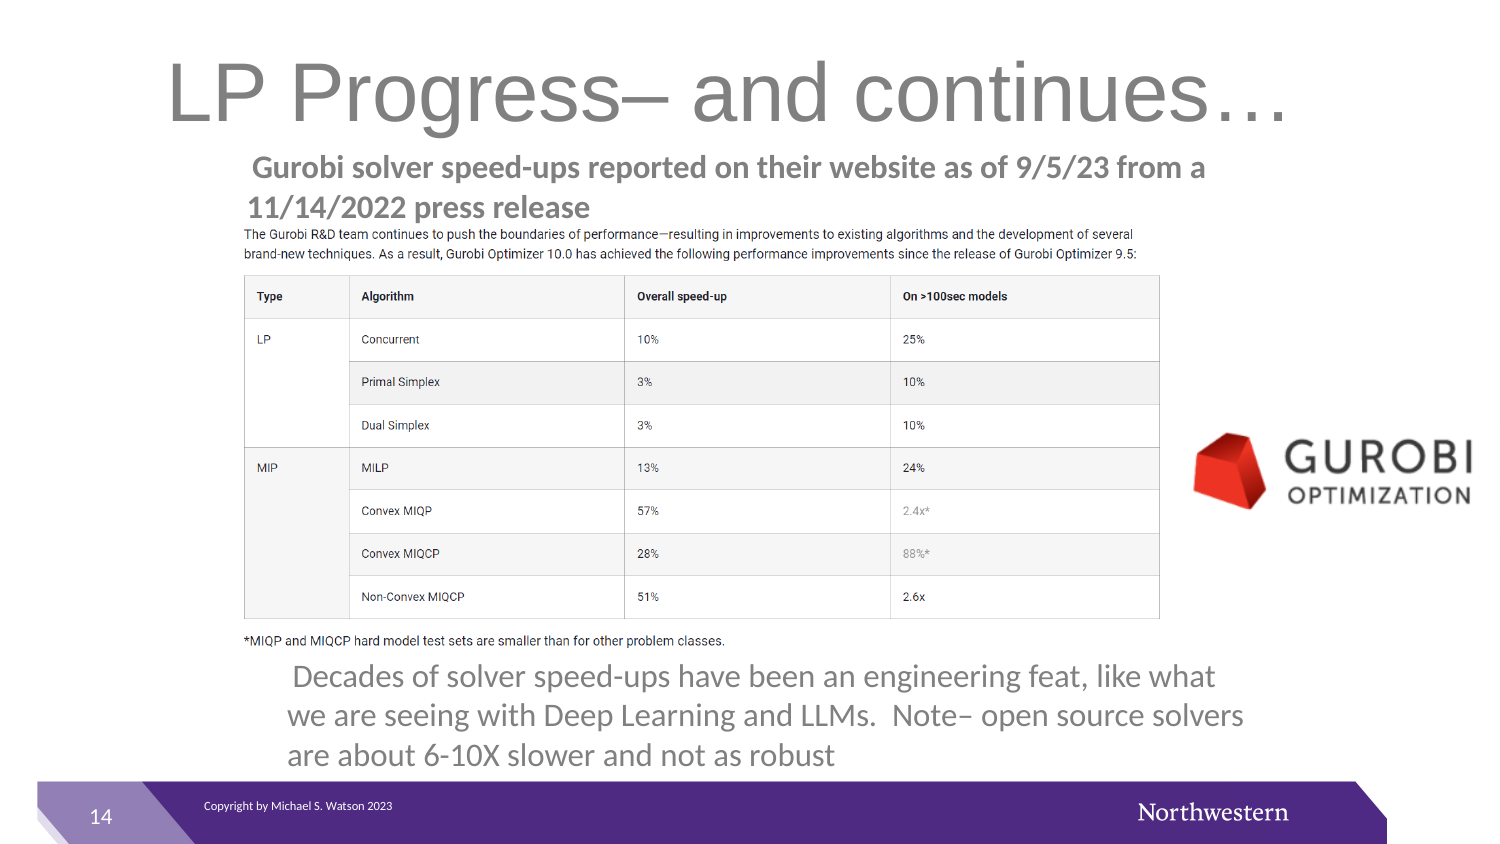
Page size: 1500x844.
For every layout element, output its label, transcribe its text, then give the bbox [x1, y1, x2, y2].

text_box Decades of solver speed-ups have been an engineering feat, like what we are seeing with Deep Learning and LLMs. Note– open source solvers are about 6-10X slower and not as robust [272, 680, 1267, 747]
picture [0, 0, 1500, 844]
title LP Progress– and continues… [55, 17, 1406, 158]
text_box Gurobi solver speed-ups reported on their website as of 9/5/23 from a 11/14/2022 press release [231, 152, 1226, 219]
